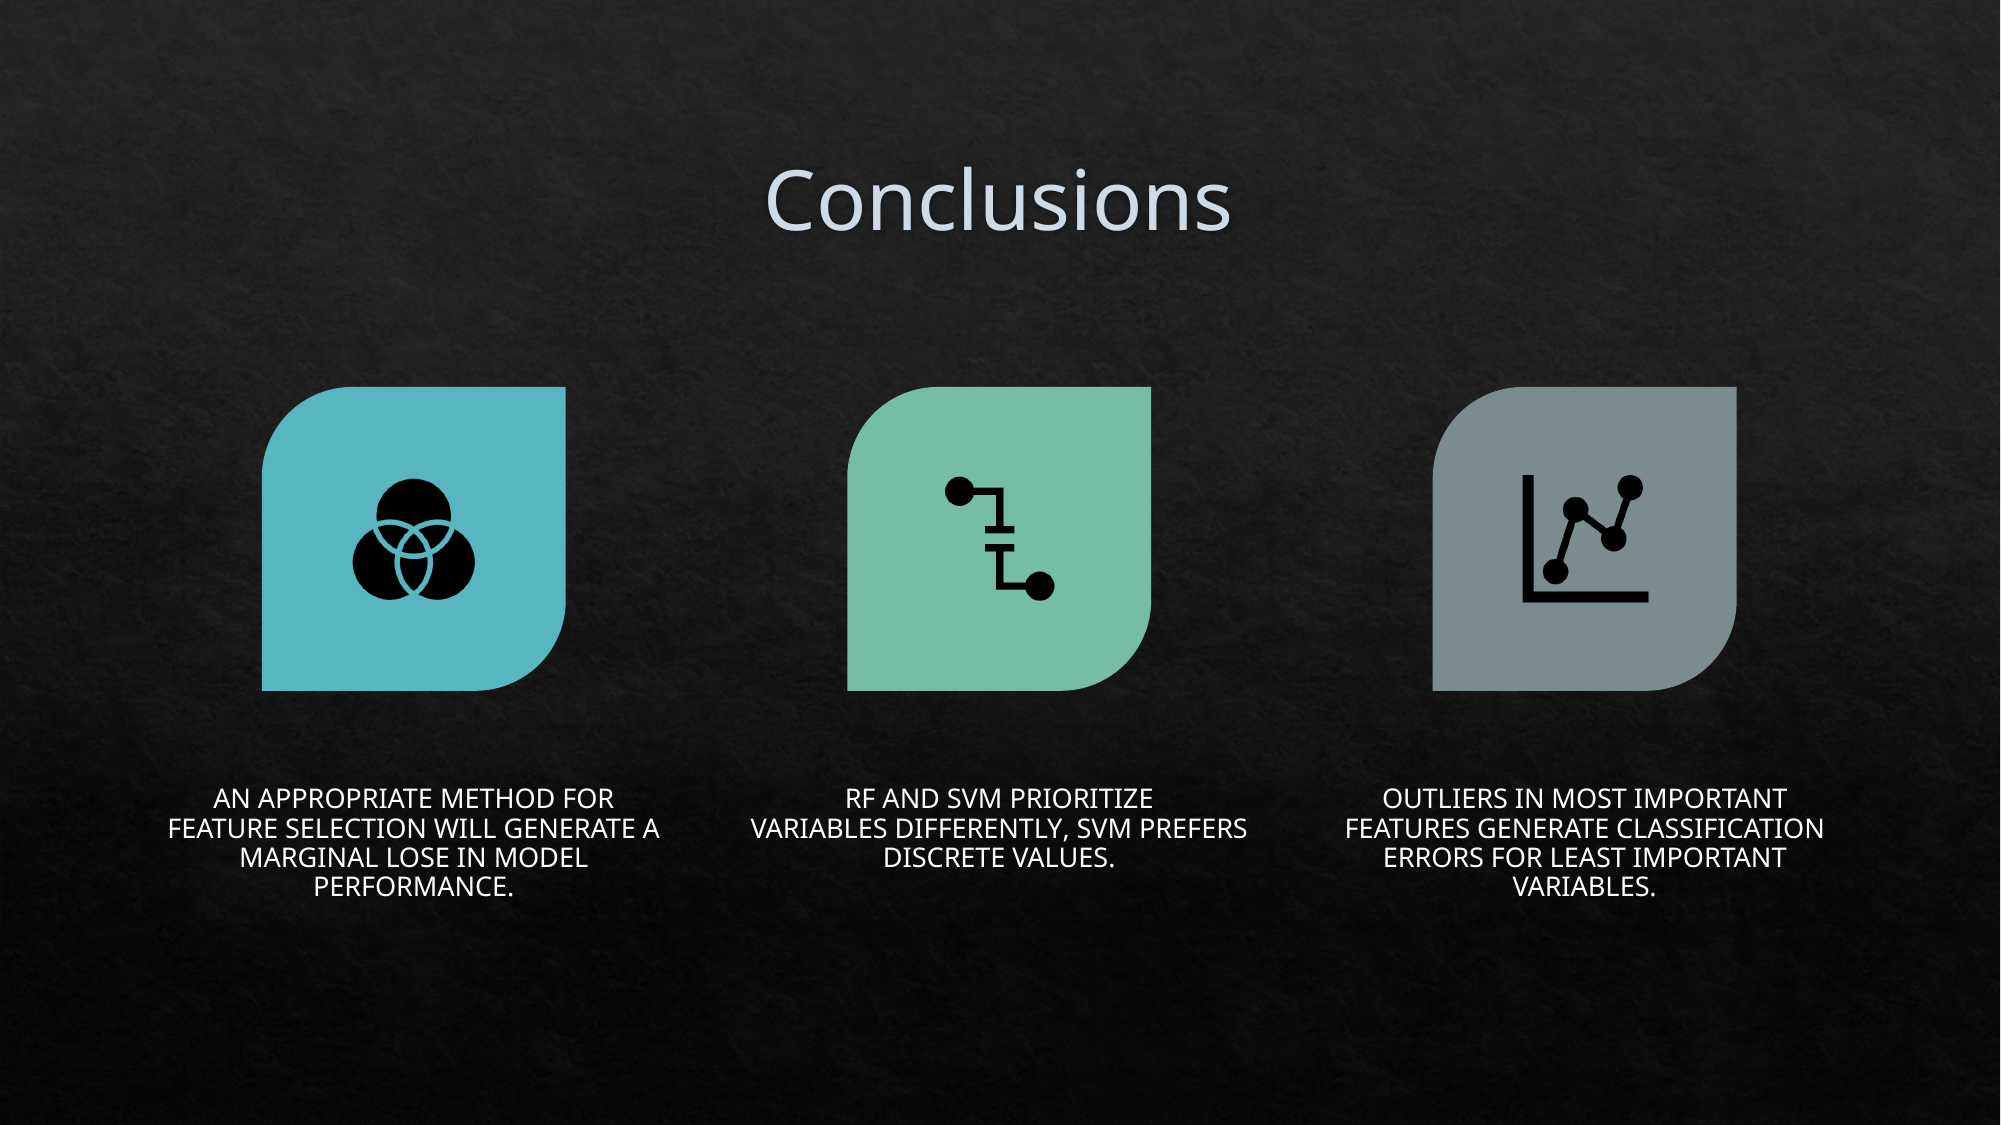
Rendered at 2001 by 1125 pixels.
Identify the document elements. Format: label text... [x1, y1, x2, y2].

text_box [149, 340, 1849, 951]
title Conclusions [149, 99, 1849, 307]
